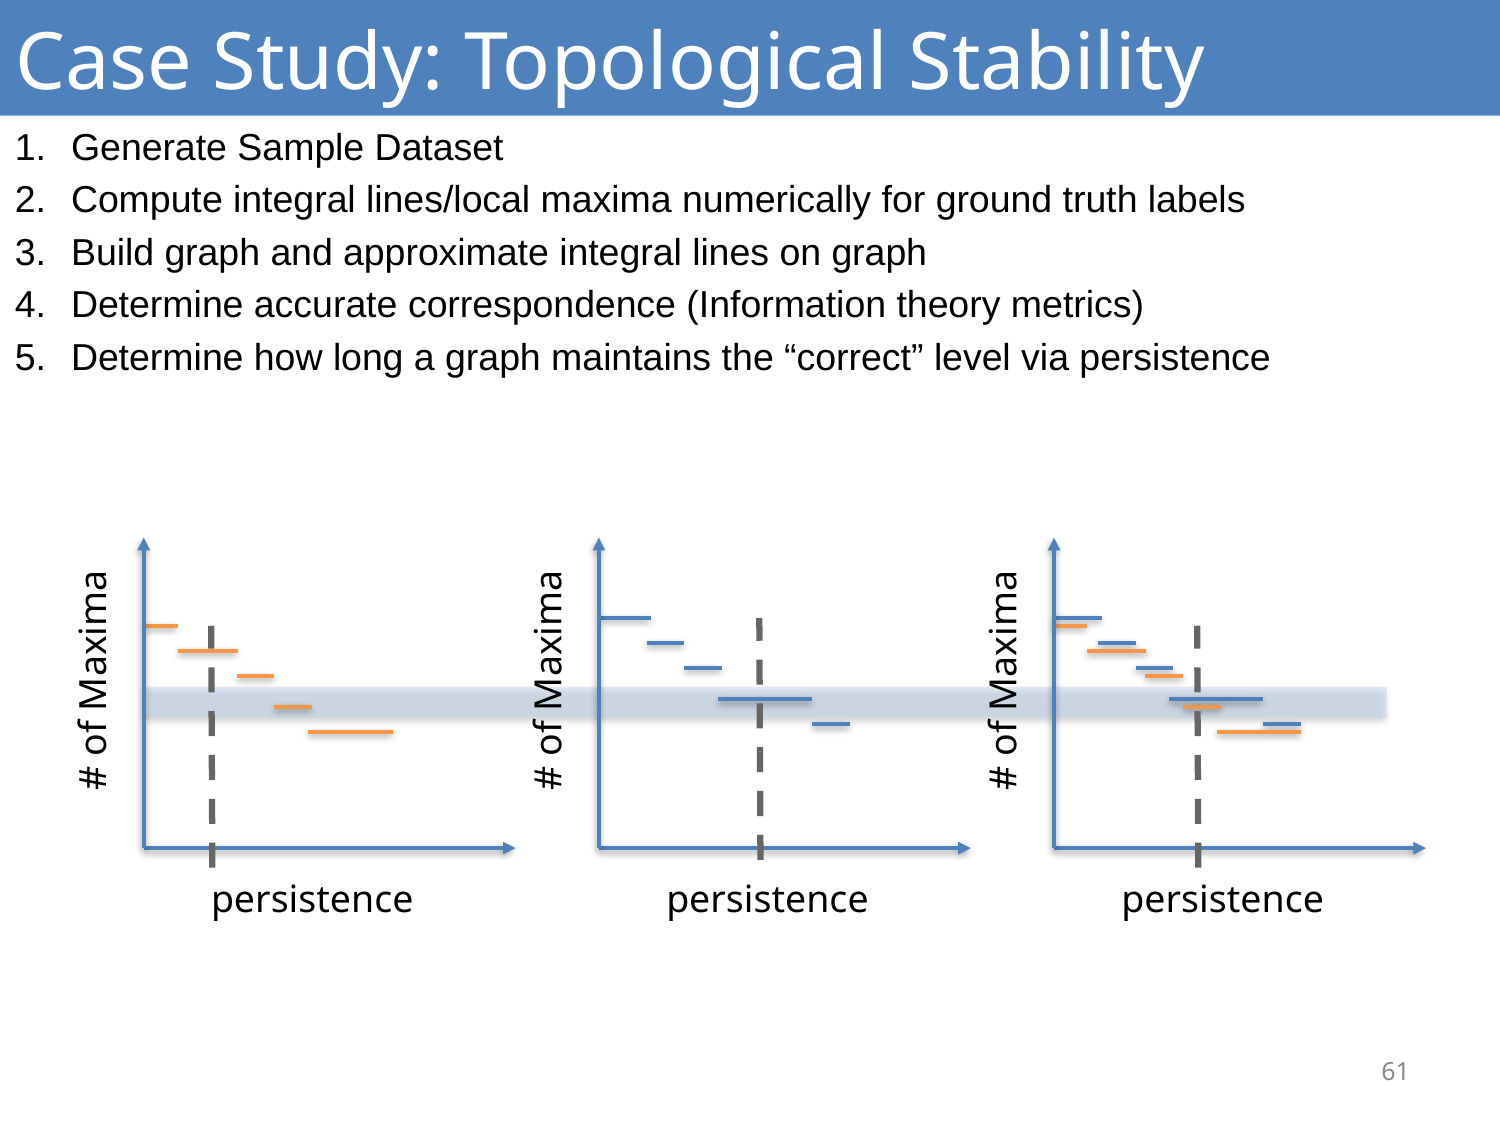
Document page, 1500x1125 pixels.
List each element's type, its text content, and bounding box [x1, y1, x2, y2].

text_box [61, 537, 515, 929]
title Case Study: Topological Stability [0, 0, 1500, 115]
text_box Recall - How well can we identify true extrema? Overconnected graph [207, 630, 213, 871]
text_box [516, 537, 970, 929]
text_box Generate Sample Dataset Compute integral lines/local maxima numerically for ground truth labels Build graph and approximate integral lines on graph Determine accurate correspondence (Information theory metrics) Determine how long a graph maintains the “correct” level via persistence [0, 115, 1500, 491]
slide_number 61 [1074, 1042, 1425, 1103]
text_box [755, 622, 763, 863]
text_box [971, 537, 1427, 929]
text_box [1193, 630, 1199, 871]
